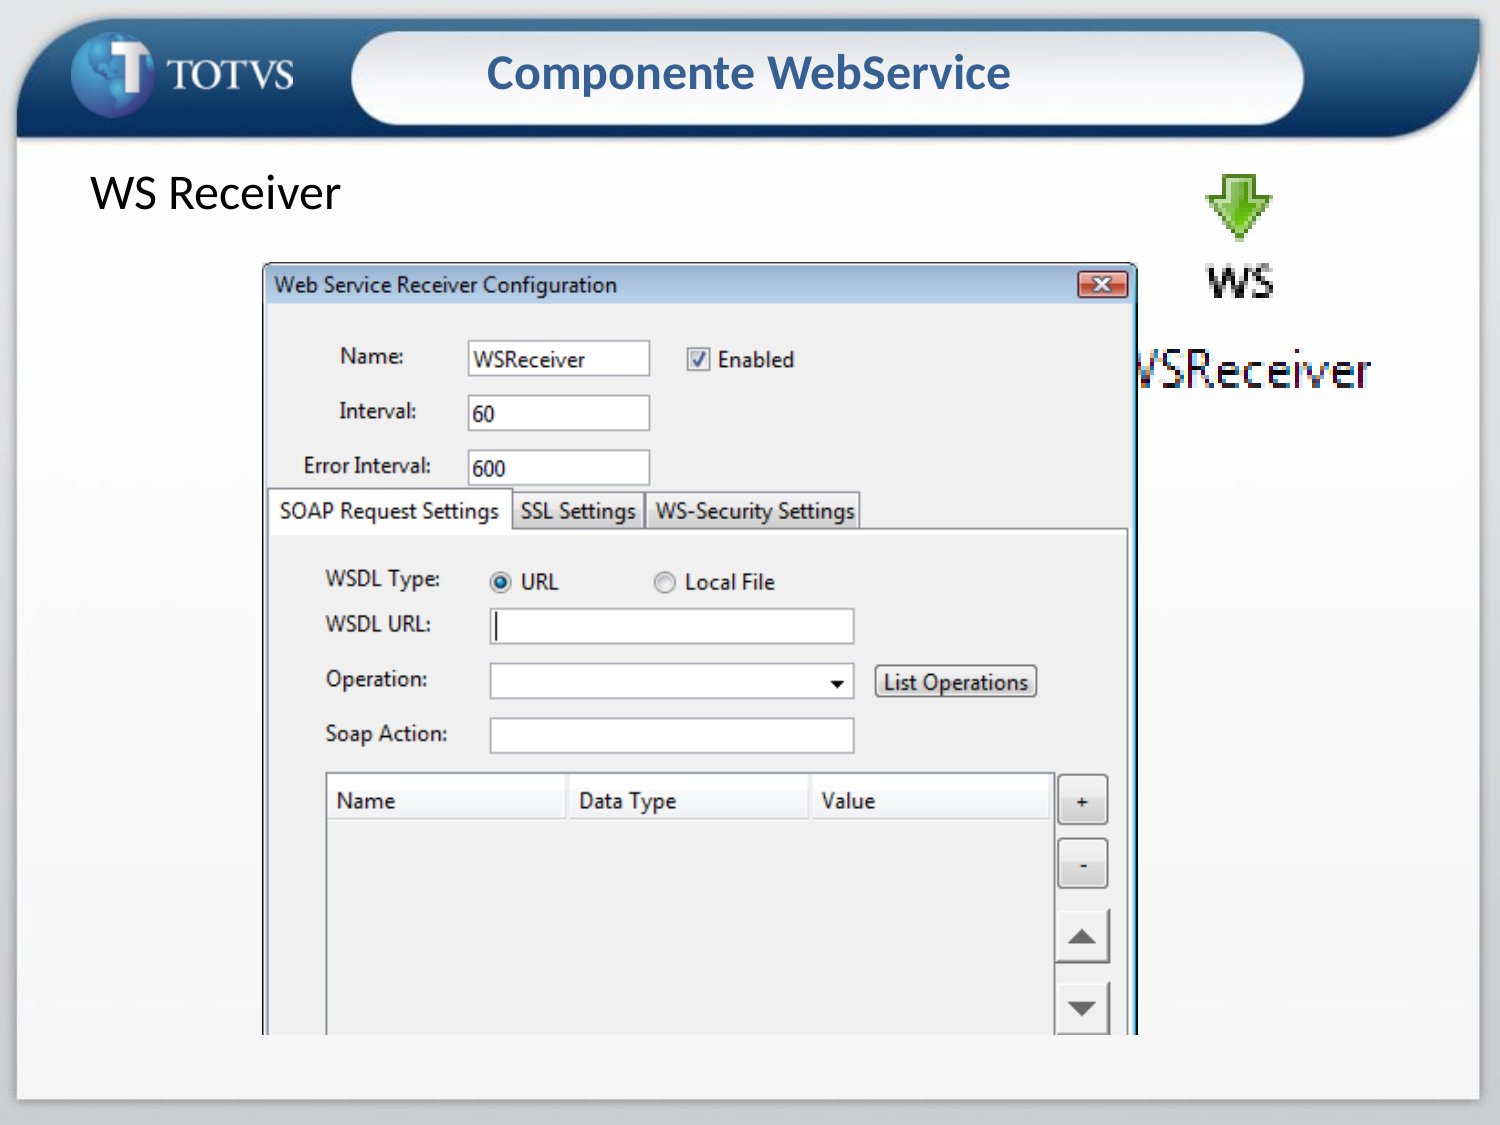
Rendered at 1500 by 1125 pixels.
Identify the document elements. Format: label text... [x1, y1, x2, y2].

list WS Receiver [74, 152, 1426, 875]
picture [0, 0, 1500, 1125]
title Componente WebService [40, 34, 1460, 104]
